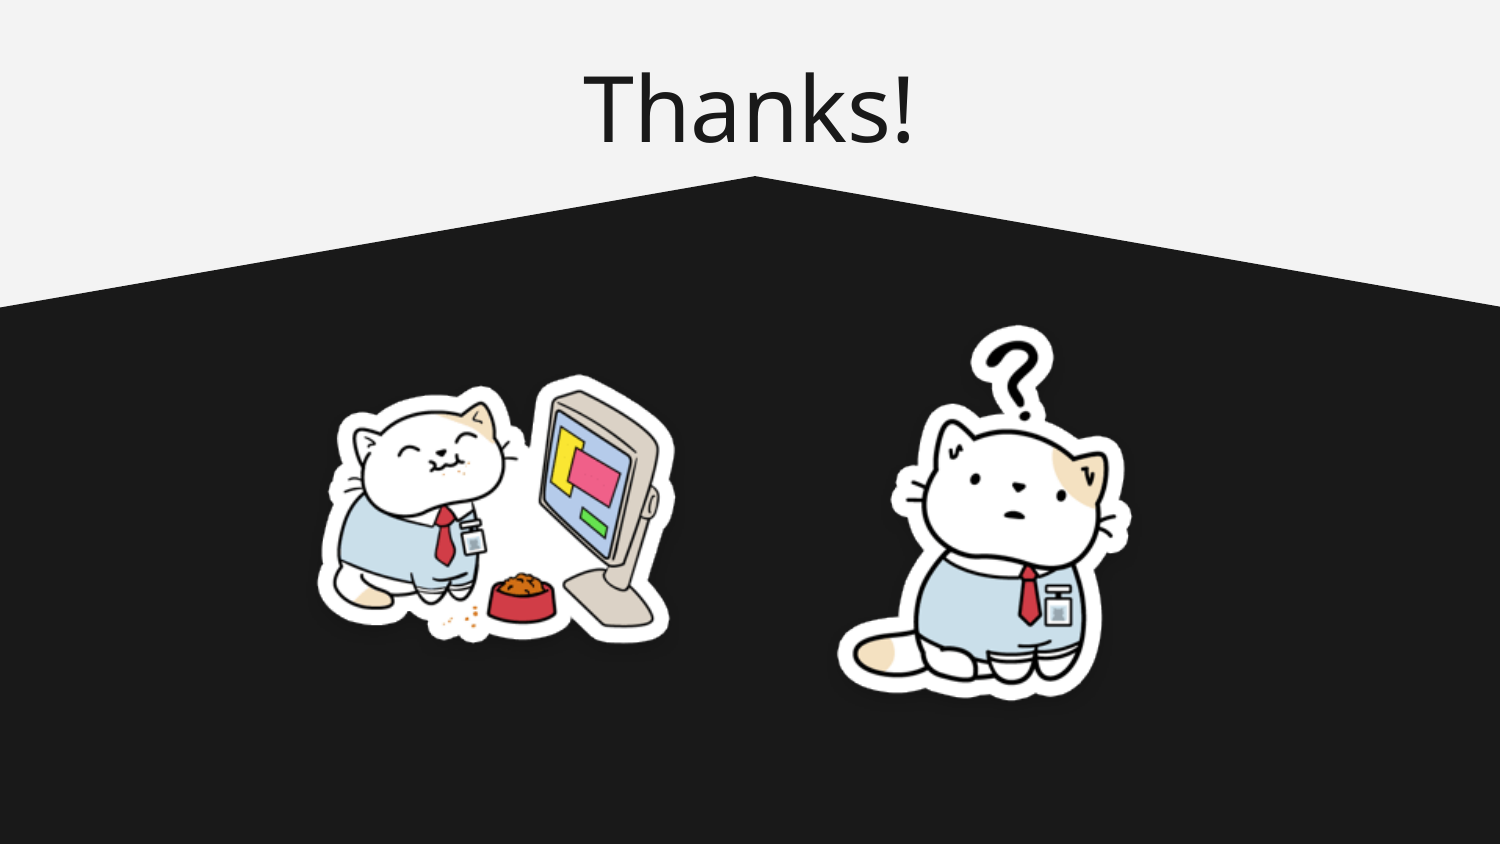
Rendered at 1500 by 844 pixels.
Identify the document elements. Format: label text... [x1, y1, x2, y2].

picture [279, 301, 710, 732]
picture [790, 301, 1221, 732]
title Thanks! [533, 35, 967, 194]
